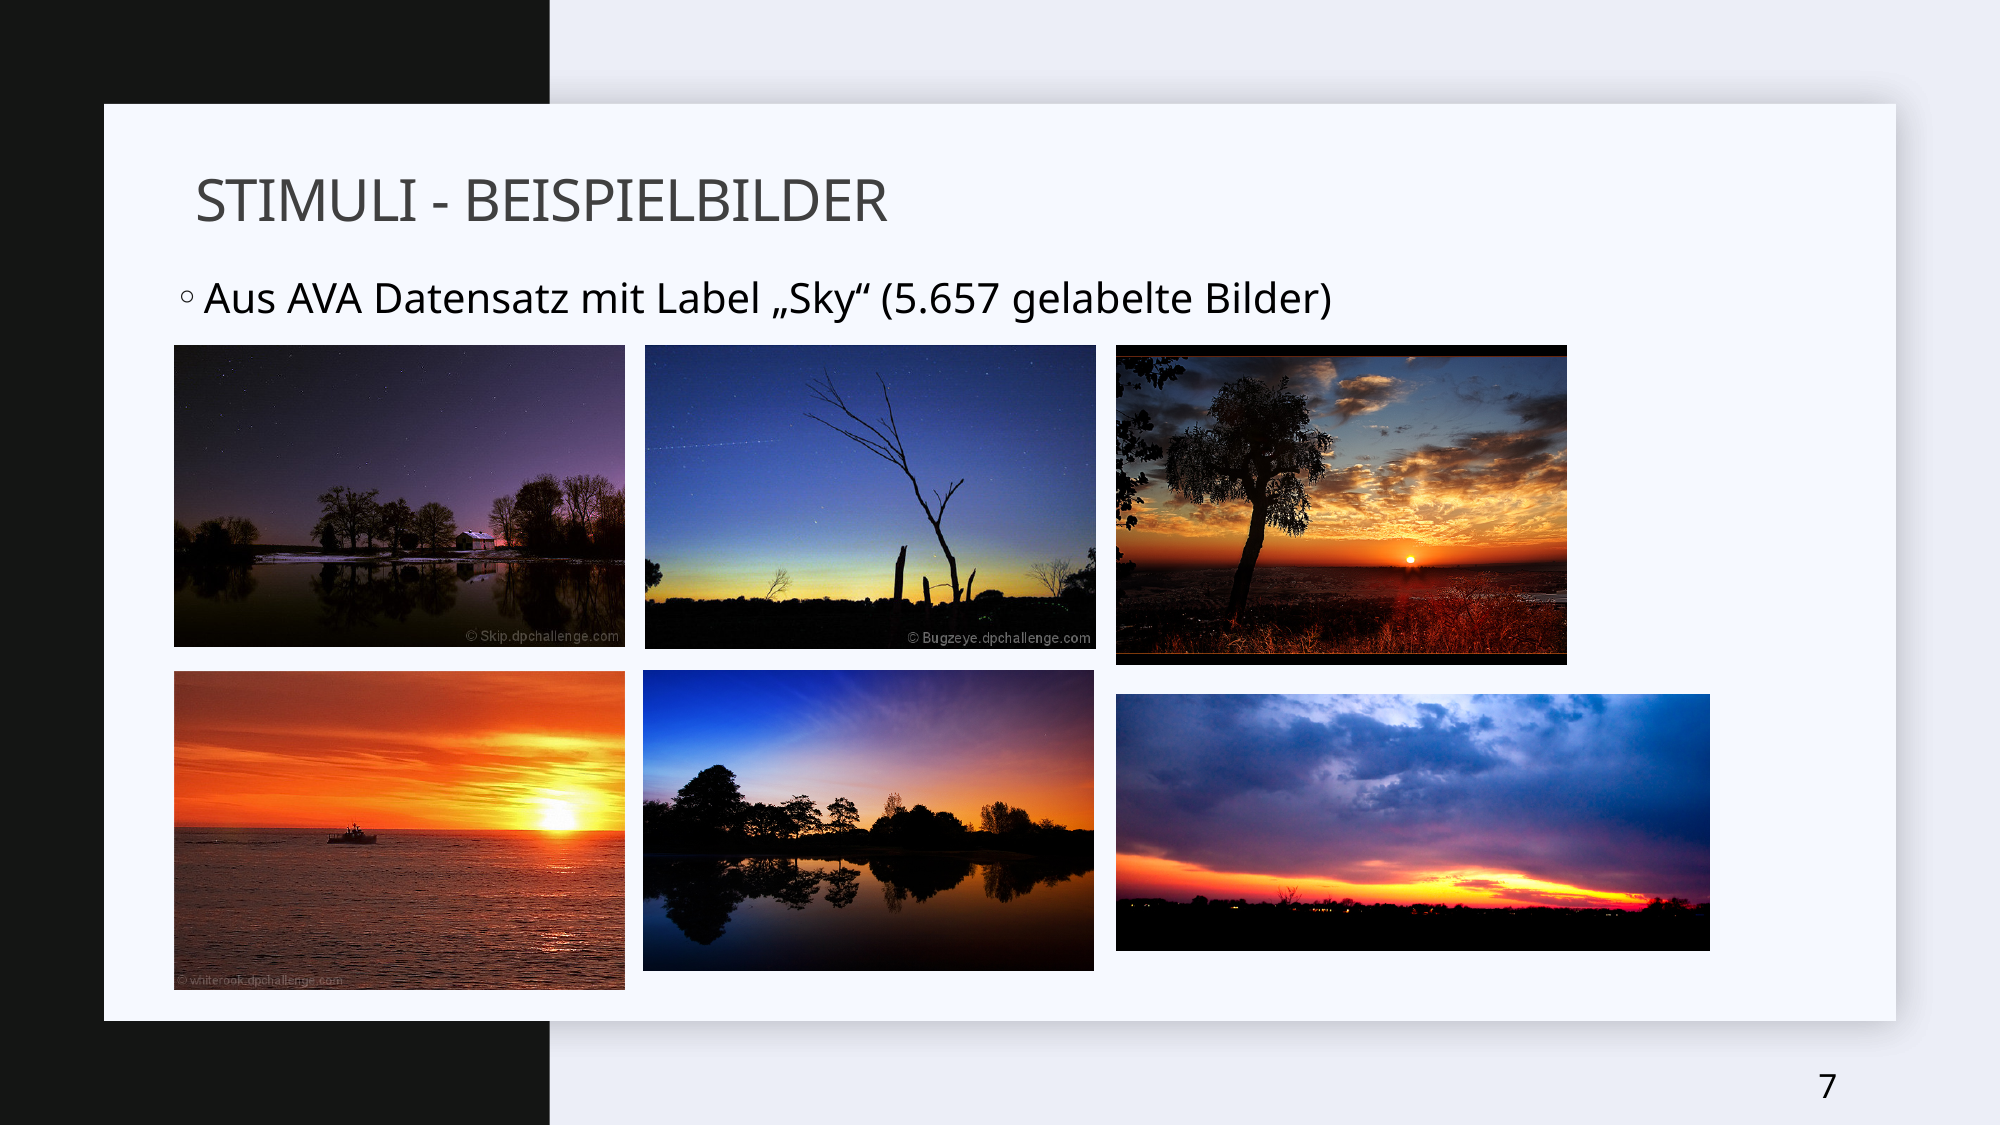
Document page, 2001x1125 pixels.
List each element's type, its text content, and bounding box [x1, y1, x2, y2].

slide_number 7 [1803, 1057, 1932, 1118]
picture [174, 670, 626, 991]
picture [642, 669, 1094, 971]
picture [645, 345, 1097, 650]
picture [174, 345, 626, 647]
picture [1115, 693, 1711, 951]
list Aus AVA Datensatz mit Label „Sky“ (5.657 gelabelte Bilder) [174, 264, 1825, 882]
picture [1115, 345, 1567, 665]
title Stimuli - Beispielbilder [180, 154, 1830, 251]
